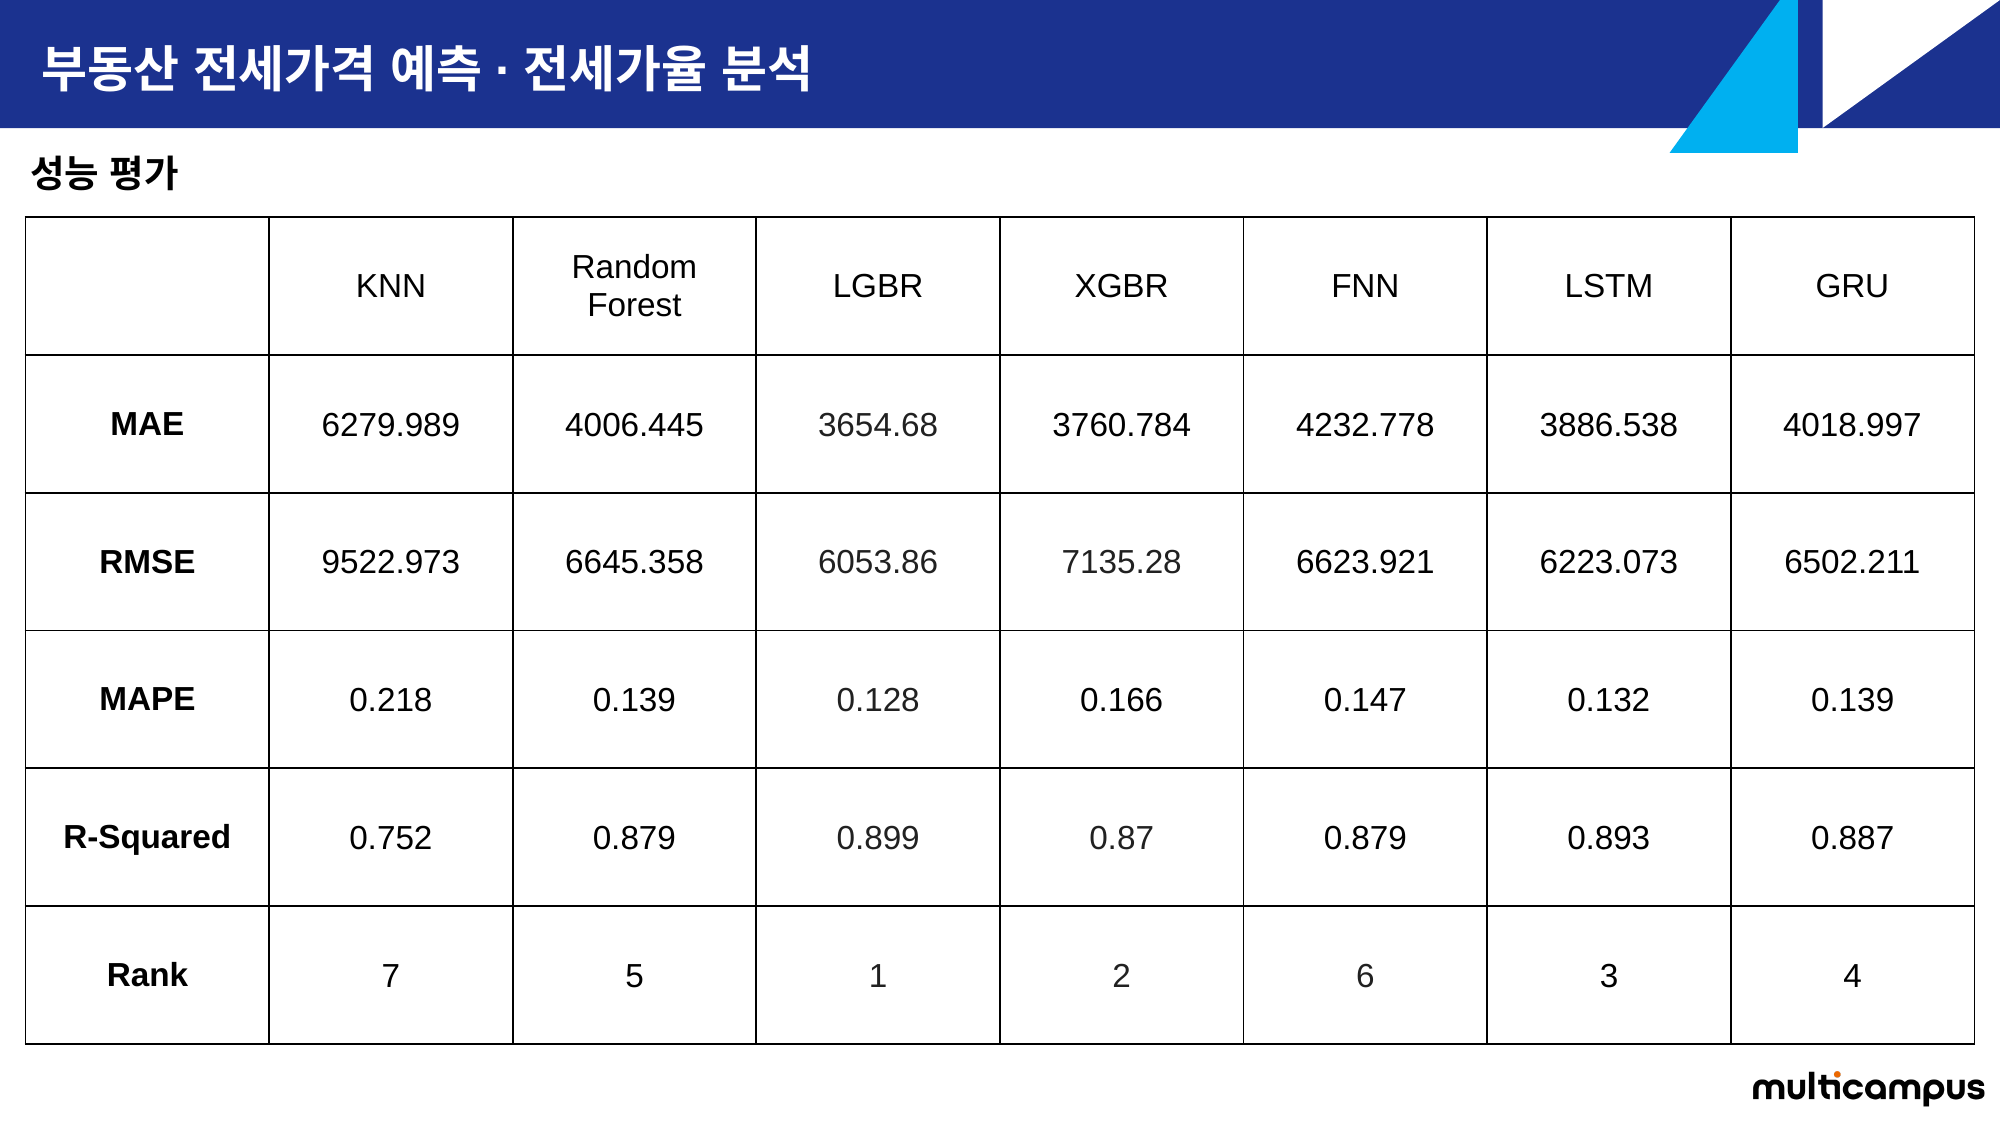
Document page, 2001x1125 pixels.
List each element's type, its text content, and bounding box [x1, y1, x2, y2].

table_cell 4006.445 [514, 356, 755, 492]
table_cell R-Squared [26, 769, 268, 905]
table_cell 3760.784 [1001, 356, 1243, 492]
table_header FNN [1244, 218, 1486, 354]
table_header Random Forest [514, 218, 755, 354]
table_header KNN [270, 218, 512, 354]
table_cell 5 [514, 907, 755, 1043]
table_cell 4 [1732, 907, 1974, 1043]
table_cell 3654.68 [757, 356, 999, 492]
table_header GRU [1732, 218, 1974, 354]
table_cell MAPE [26, 631, 268, 767]
table_cell 7135.28 [1001, 494, 1243, 630]
table_cell 0.147 [1244, 631, 1486, 767]
table_cell 0.893 [1488, 769, 1730, 905]
picture [1753, 1070, 1985, 1108]
text_box 부동산 전세가격 예측·전세가율 분석 [0, 0, 1642, 129]
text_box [1644, 0, 2000, 129]
table_header [26, 218, 268, 354]
table_cell 3 [1488, 907, 1730, 1043]
table_cell 6645.358 [514, 494, 755, 630]
table_cell 6223.073 [1488, 494, 1730, 630]
table_cell 0.752 [270, 769, 512, 905]
table_cell 4232.778 [1244, 356, 1486, 492]
table_cell 0.899 [757, 769, 999, 905]
table_cell 6623.921 [1244, 494, 1486, 630]
table_cell 0.879 [1244, 769, 1486, 905]
table_header LSTM [1488, 218, 1730, 354]
table_cell 0.87 [1001, 769, 1243, 905]
table_header XGBR [1001, 218, 1243, 354]
table_header LGBR [757, 218, 999, 354]
table_cell 6 [1244, 907, 1486, 1043]
table_cell 6502.211 [1732, 494, 1974, 630]
table_cell 6053.86 [757, 494, 999, 630]
table_cell 0.879 [514, 769, 755, 905]
table_cell 4018.997 [1732, 356, 1974, 492]
table_cell 2 [1001, 907, 1243, 1043]
table_cell 3886.538 [1488, 356, 1730, 492]
table_cell Rank [26, 907, 268, 1043]
table_cell 1 [757, 907, 999, 1043]
table_cell 0.218 [270, 631, 512, 767]
table_cell 0.128 [757, 631, 999, 767]
table_cell 0.132 [1488, 631, 1730, 767]
text_box 성능 평가 [15, 142, 622, 203]
table_cell MAE [26, 356, 268, 492]
table_cell 9522.973 [270, 494, 512, 630]
table_cell RMSE [26, 494, 268, 630]
table_cell 0.139 [1732, 631, 1974, 767]
table_cell 0.166 [1001, 631, 1243, 767]
table_cell 7 [270, 907, 512, 1043]
table_cell 0.887 [1732, 769, 1974, 905]
table_cell 6279.989 [270, 356, 512, 492]
table_cell 0.139 [514, 631, 755, 767]
